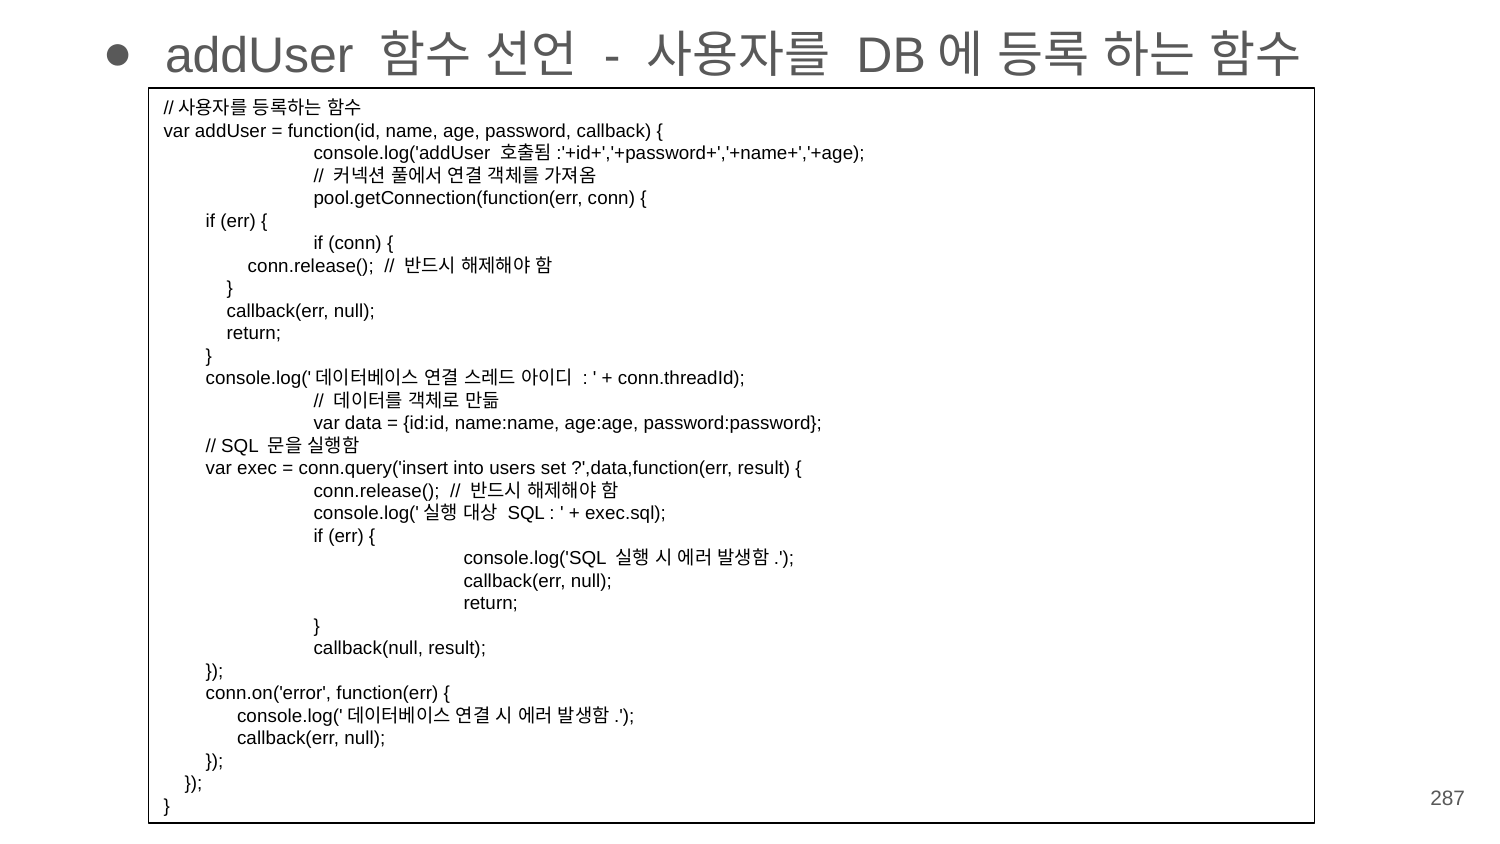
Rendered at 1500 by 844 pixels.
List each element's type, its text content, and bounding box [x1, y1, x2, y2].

list addUser 함수 선언 - 사용자를 DB에 등록 하는 함수 [75, 0, 1425, 114]
text_box //사용자를 등록하는 함수 var addUser = function(id, name, age, password, callback) { console.log('addUser 호출됨:'+id+','+password+','+name+','+age); // 커넥션 풀에서 연결 객체를 가져옴 pool.getConnection(function(err, conn) { if (err) { if (conn) { conn.release(); // 반드시 해제해야 함 } callback(err, null); return; } console.log('데이터베이스 연결 스레드 아이디 : ' + conn.threadId); // 데이터를 객체로 만듦 var data = {id:id, name:name, age:age, password:password}; // SQL 문을 실행함 var exec = conn.query('insert into users set ?',data,function(err, result) { conn.release(); // 반드시 해제해야 함 console.log('실행 대상 SQL : ' + exec.sql); if (err) { console.log('SQL 실행 시 에러 발생함.'); callback(err, null); return; } callback(null, result); }); conn.on('error', function(err) { console.log('데이터베이스 연결 시 에러 발생함.'); callback(err, null); }); }); } [148, 88, 1315, 824]
slide_number 287 [1389, 764, 1480, 830]
